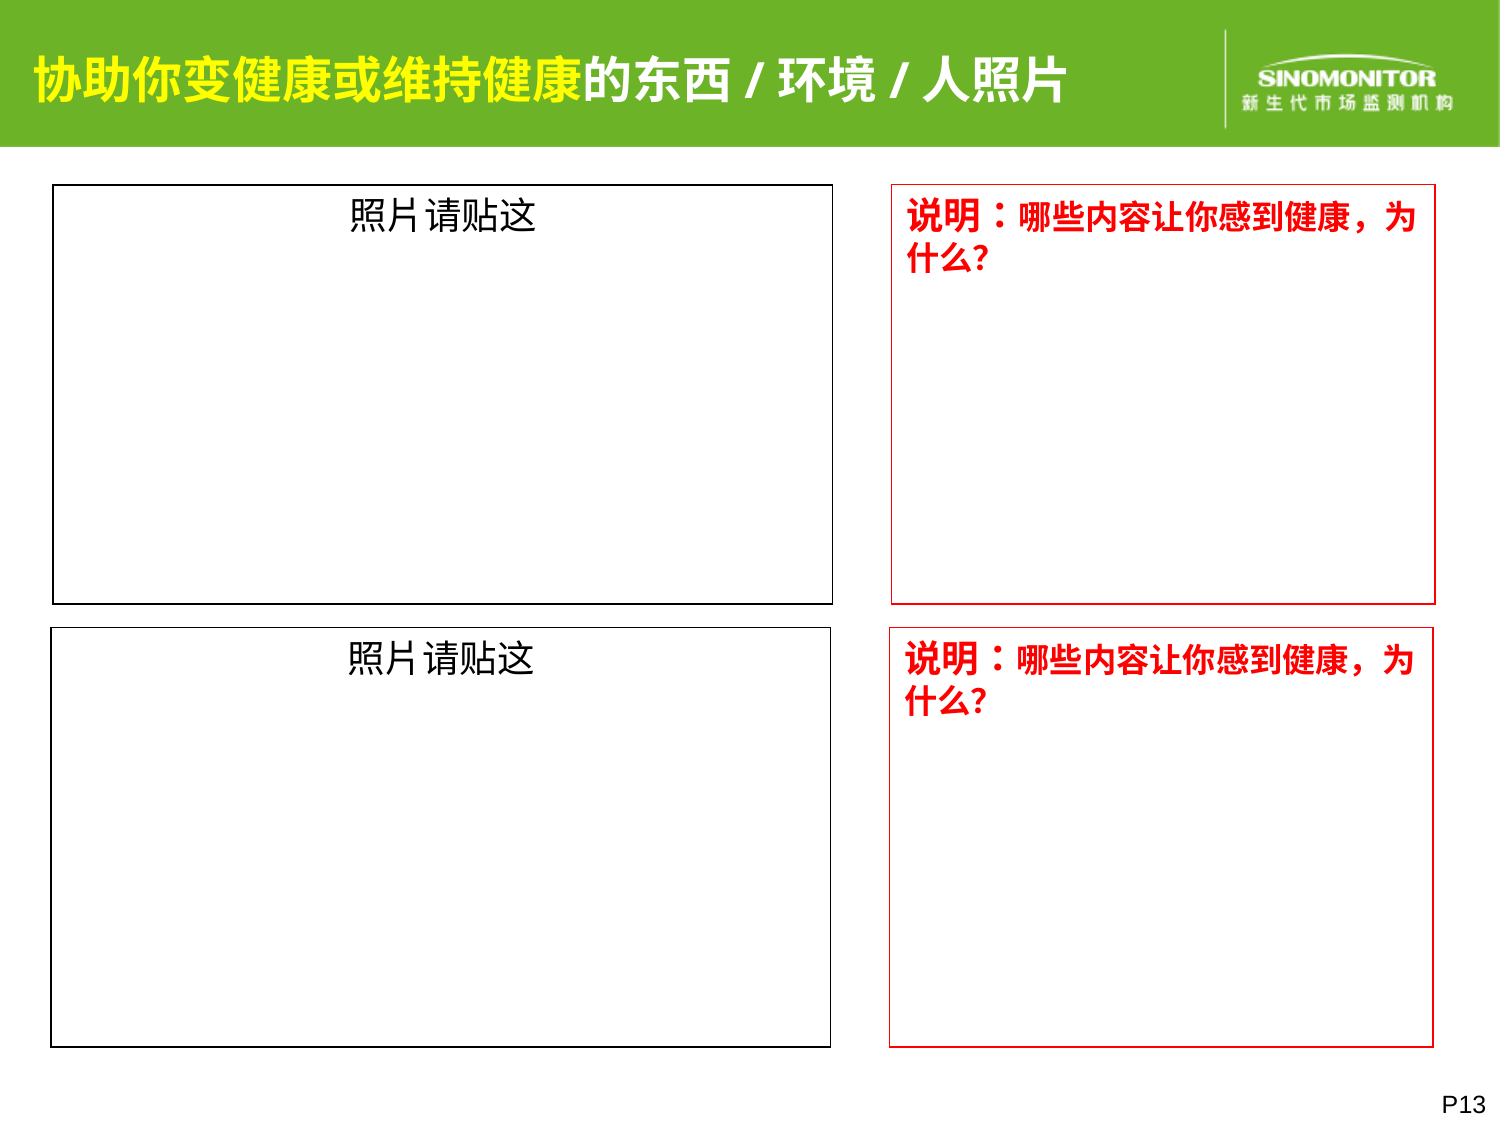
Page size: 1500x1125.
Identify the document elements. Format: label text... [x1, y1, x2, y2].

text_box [50, 184, 1436, 1048]
picture [0, 0, 1500, 147]
slide_number P13 [1150, 1082, 1500, 1125]
text_box 协助你变健康或维持健康的东西/环境/人照片 [17, 31, 1223, 126]
